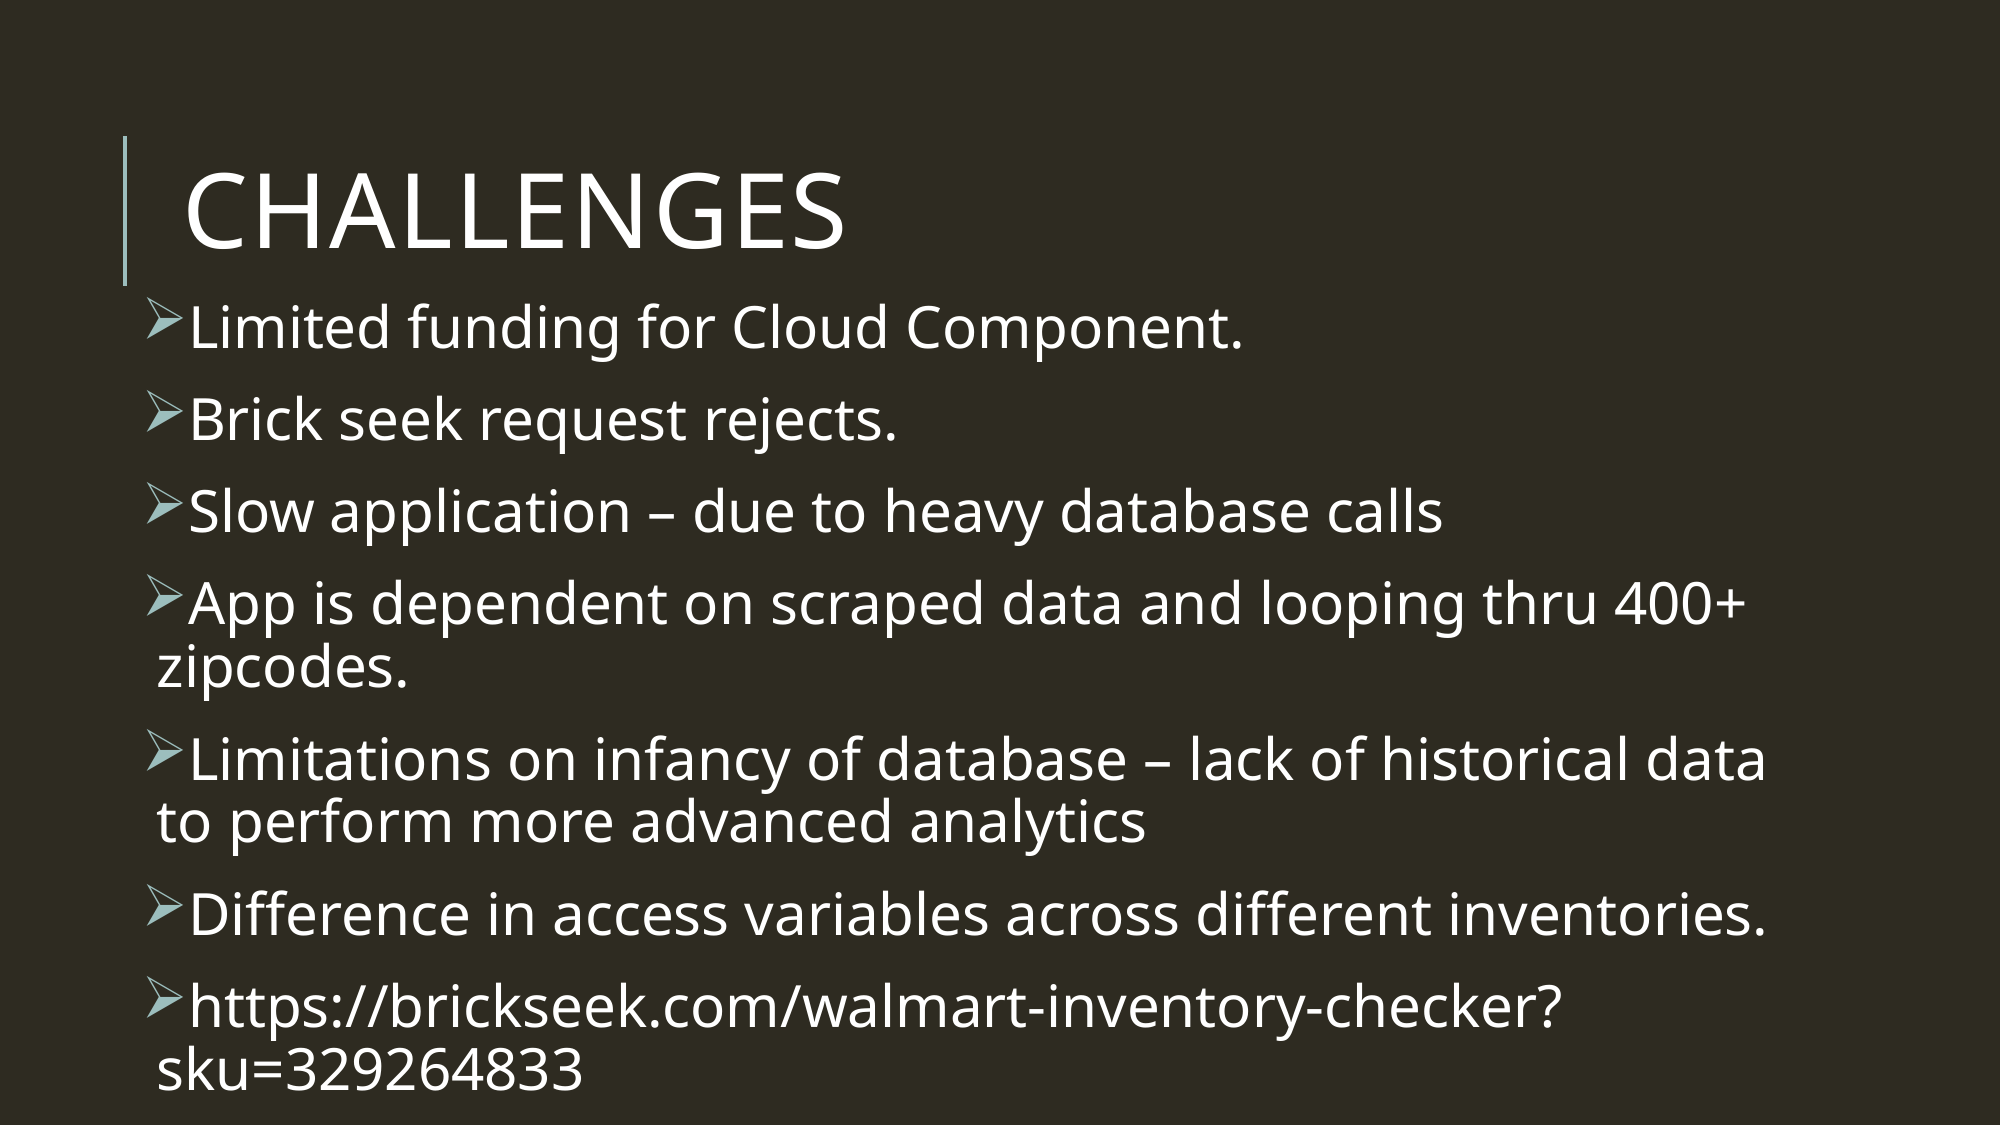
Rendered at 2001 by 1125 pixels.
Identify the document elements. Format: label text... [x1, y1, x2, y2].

title Challenges [168, 96, 1763, 290]
list Limited funding for Cloud Component. Brick seek request rejects. Slow application – due to heavy database calls App is dependent on scraped data and looping thru 400+ zipcodes. Limitations on infancy of database – lack of historical data to perform more advanced analytics Difference in access variables across different inventories. https://brickseek.com/walmart-inventory-checker?sku=329264833 https://brickseek.com/target-inventory-checker?sku=080-02-1714 [134, 290, 1812, 1084]
